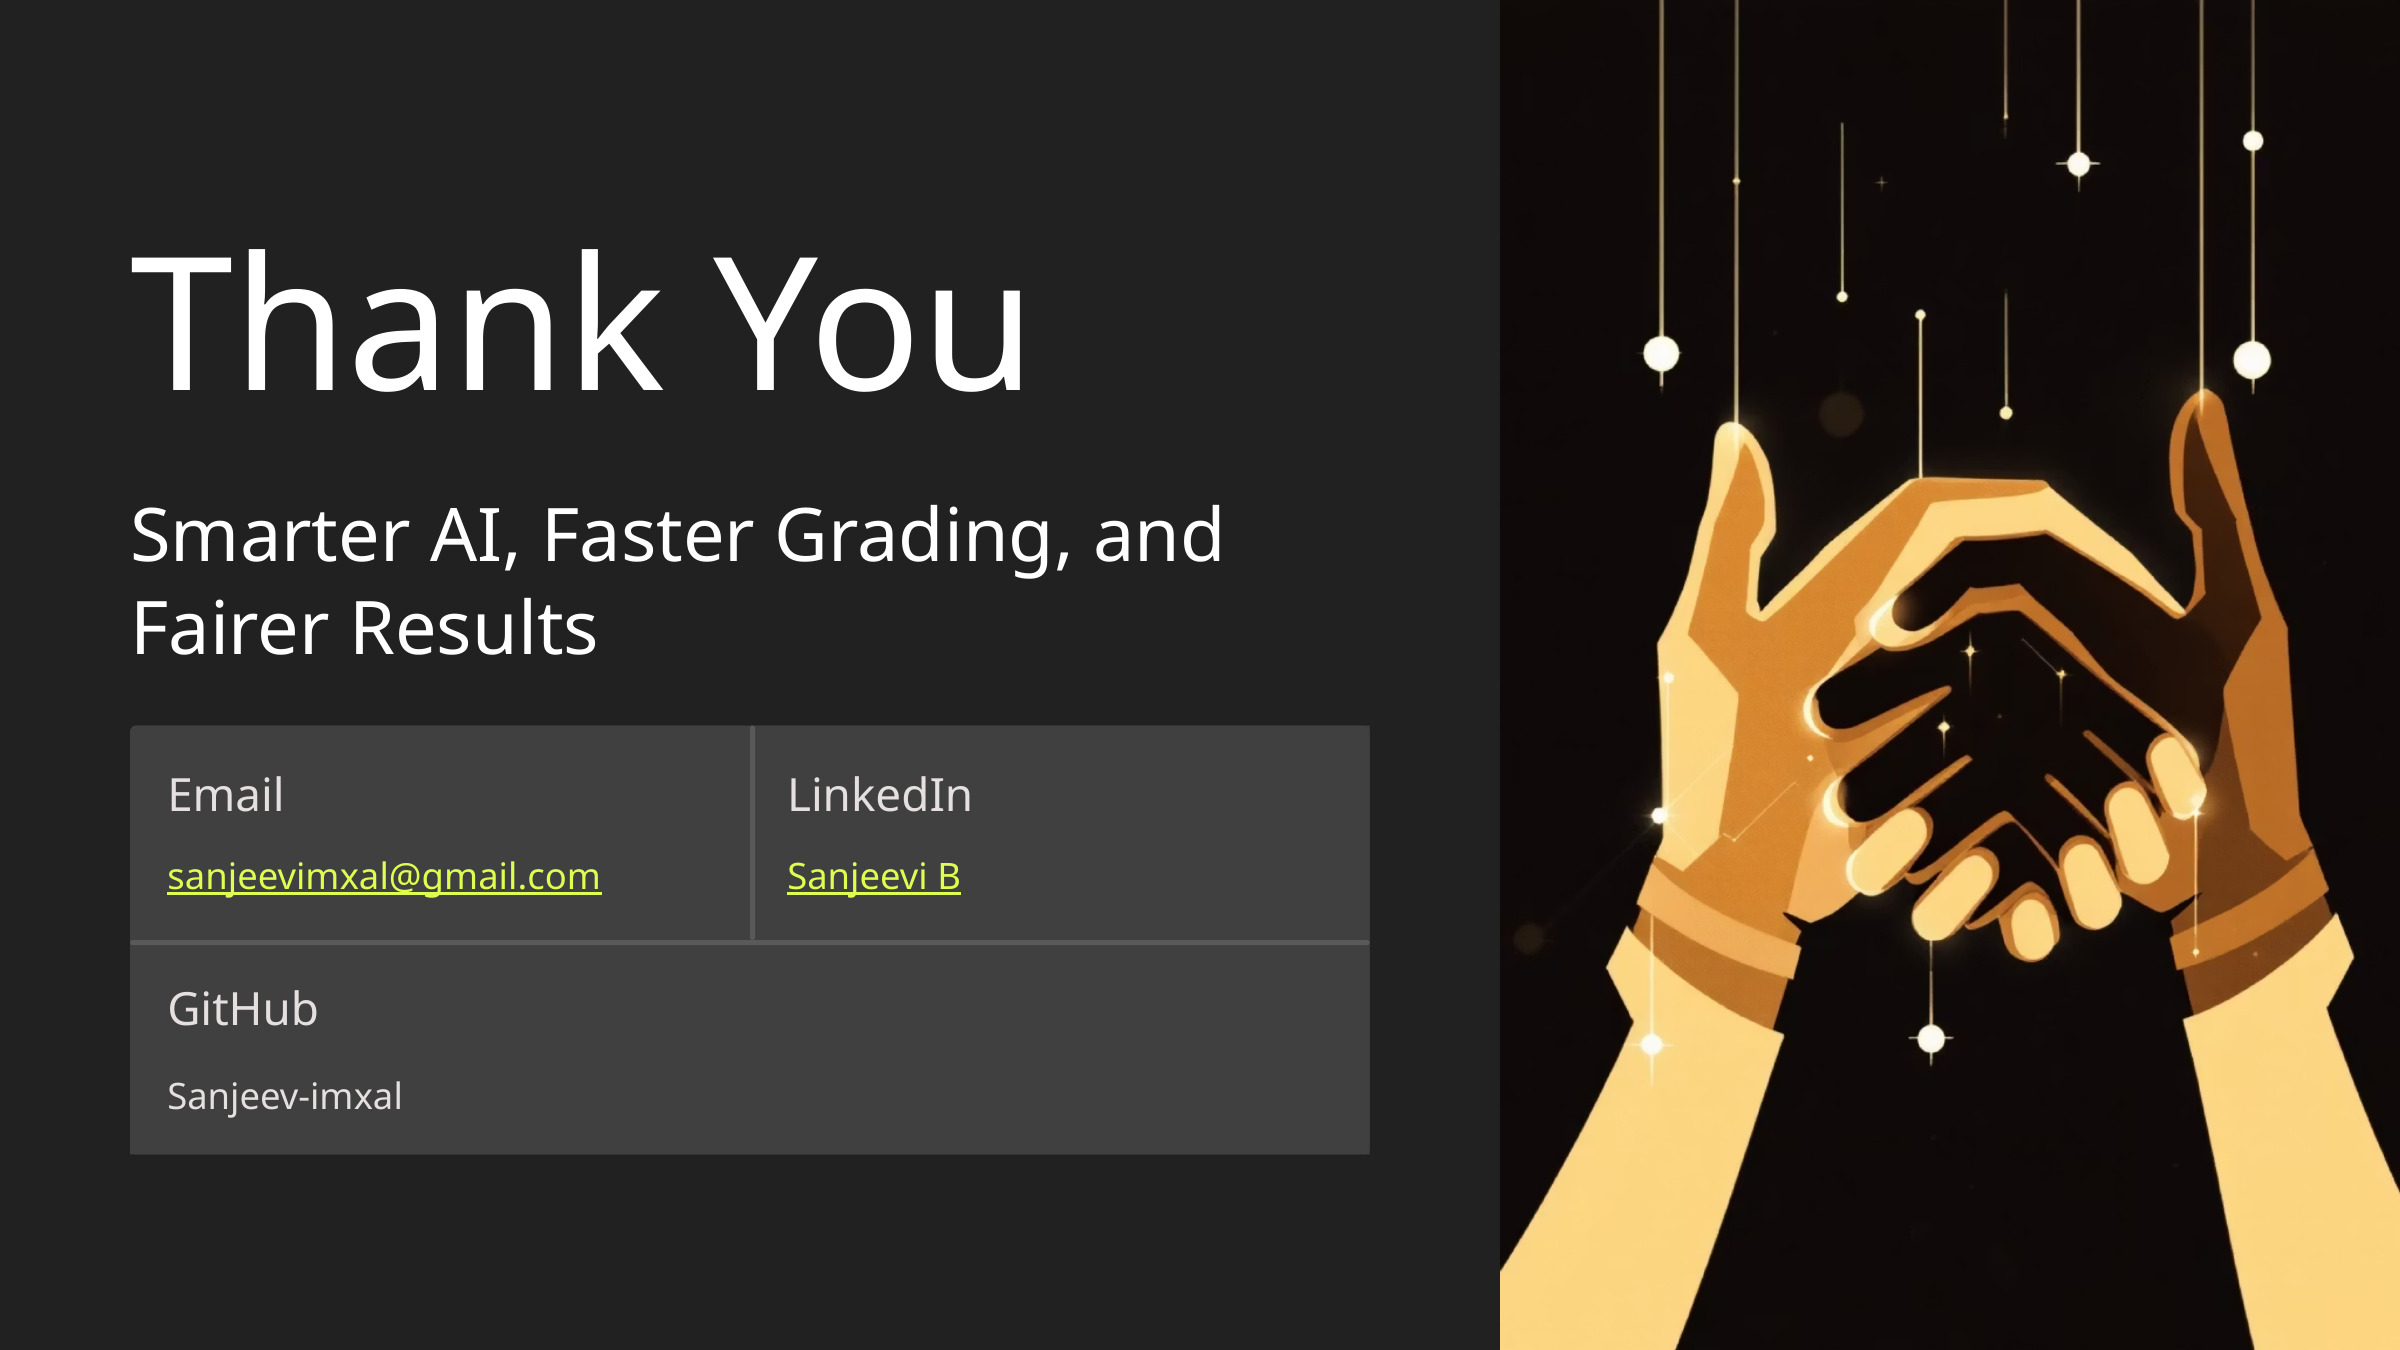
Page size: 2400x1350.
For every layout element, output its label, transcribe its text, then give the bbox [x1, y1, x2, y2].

text_box Sanjeevi B [787, 843, 1333, 903]
text_box Email [167, 762, 633, 821]
text_box Sanjeev-imxal [167, 1057, 1333, 1118]
text_box Thank You [130, 195, 1370, 428]
text_box sanjeevimxal@gmail.com [167, 843, 713, 903]
text_box [754, 725, 1370, 940]
text_box [130, 725, 750, 940]
text_box Smarter AI, Faster Grading, and Fairer Results [130, 483, 1370, 670]
text_box [130, 940, 1370, 946]
text_box [130, 945, 1370, 1155]
picture [1499, 0, 2400, 1350]
text_box LinkedIn [787, 762, 1253, 821]
text_box [750, 725, 756, 940]
text_box GitHub [167, 977, 633, 1036]
